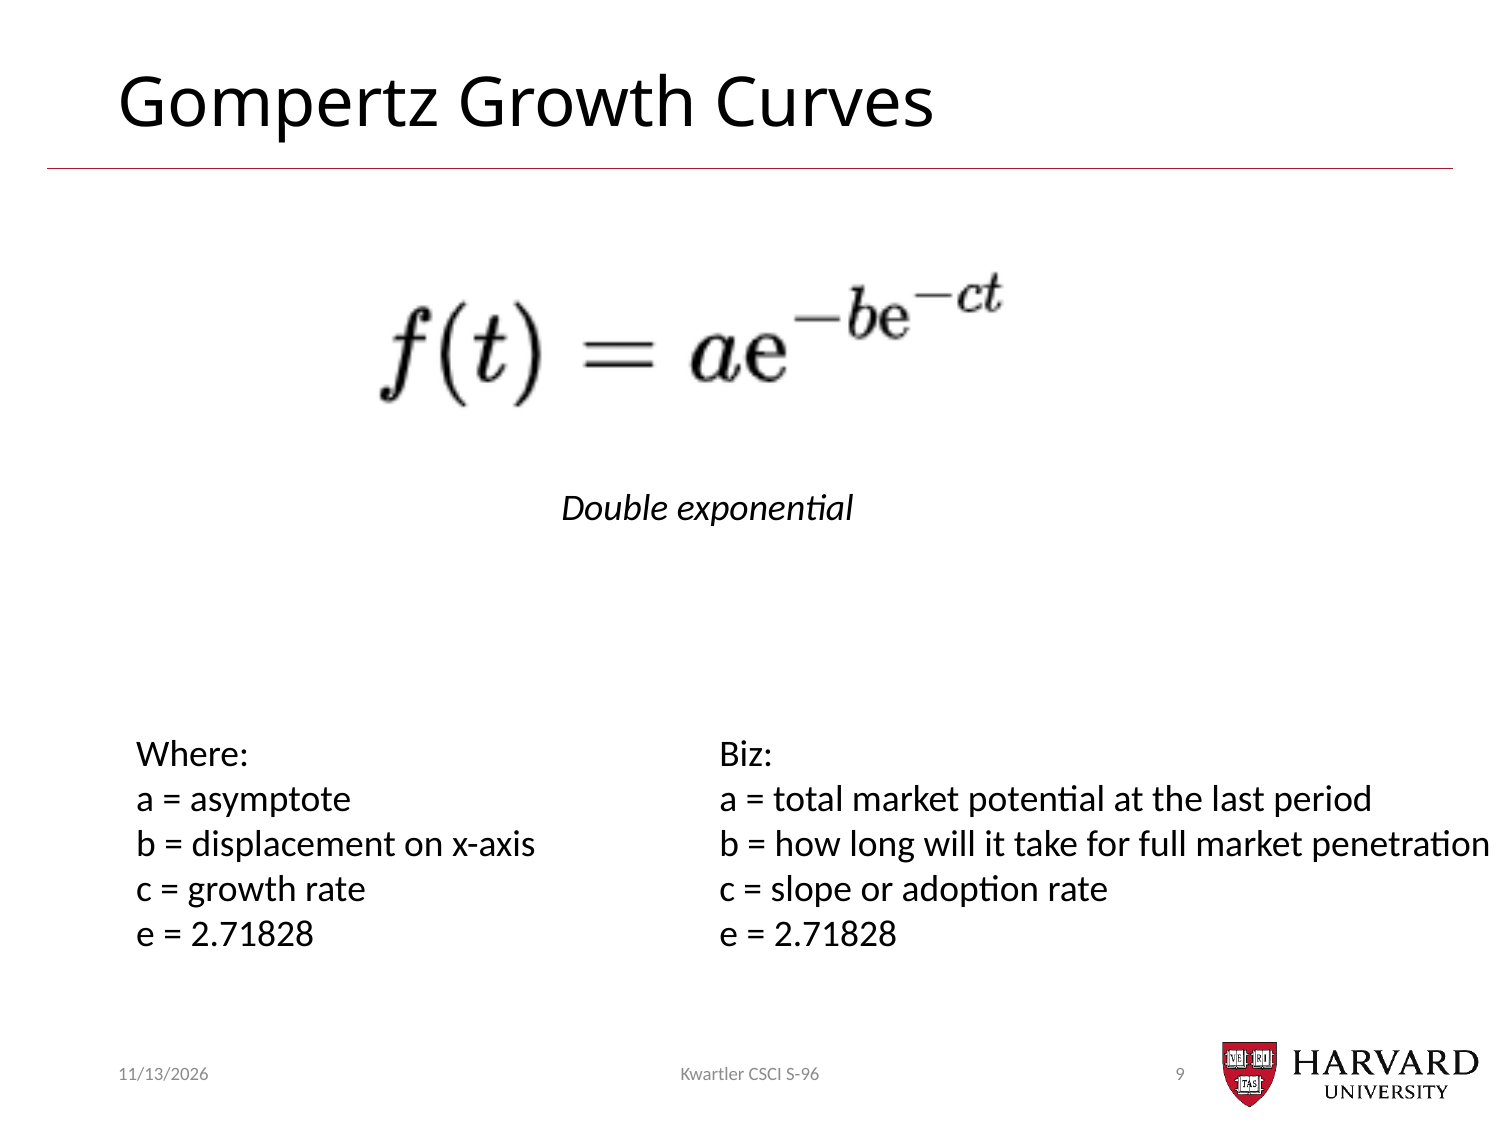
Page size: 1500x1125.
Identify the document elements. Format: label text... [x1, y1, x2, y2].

title Gompertz Growth Curves [103, 59, 1397, 157]
text_box Biz: a = total market potential at the last period b = how long will it take for full market penetration c = slope or adoption rate e = 2.71828 [704, 721, 1500, 961]
text_box Where: a = asymptote b = displacement on x-axis c = growth rate e = 2.71828 [121, 721, 551, 961]
text_box Double exponential [546, 475, 869, 536]
slide_number 9 [1059, 1042, 1200, 1103]
footer Kwartler CSCI S-96 [496, 1042, 1004, 1103]
picture [327, 231, 1089, 456]
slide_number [103, 1042, 441, 1103]
picture [1200, 1024, 1500, 1125]
